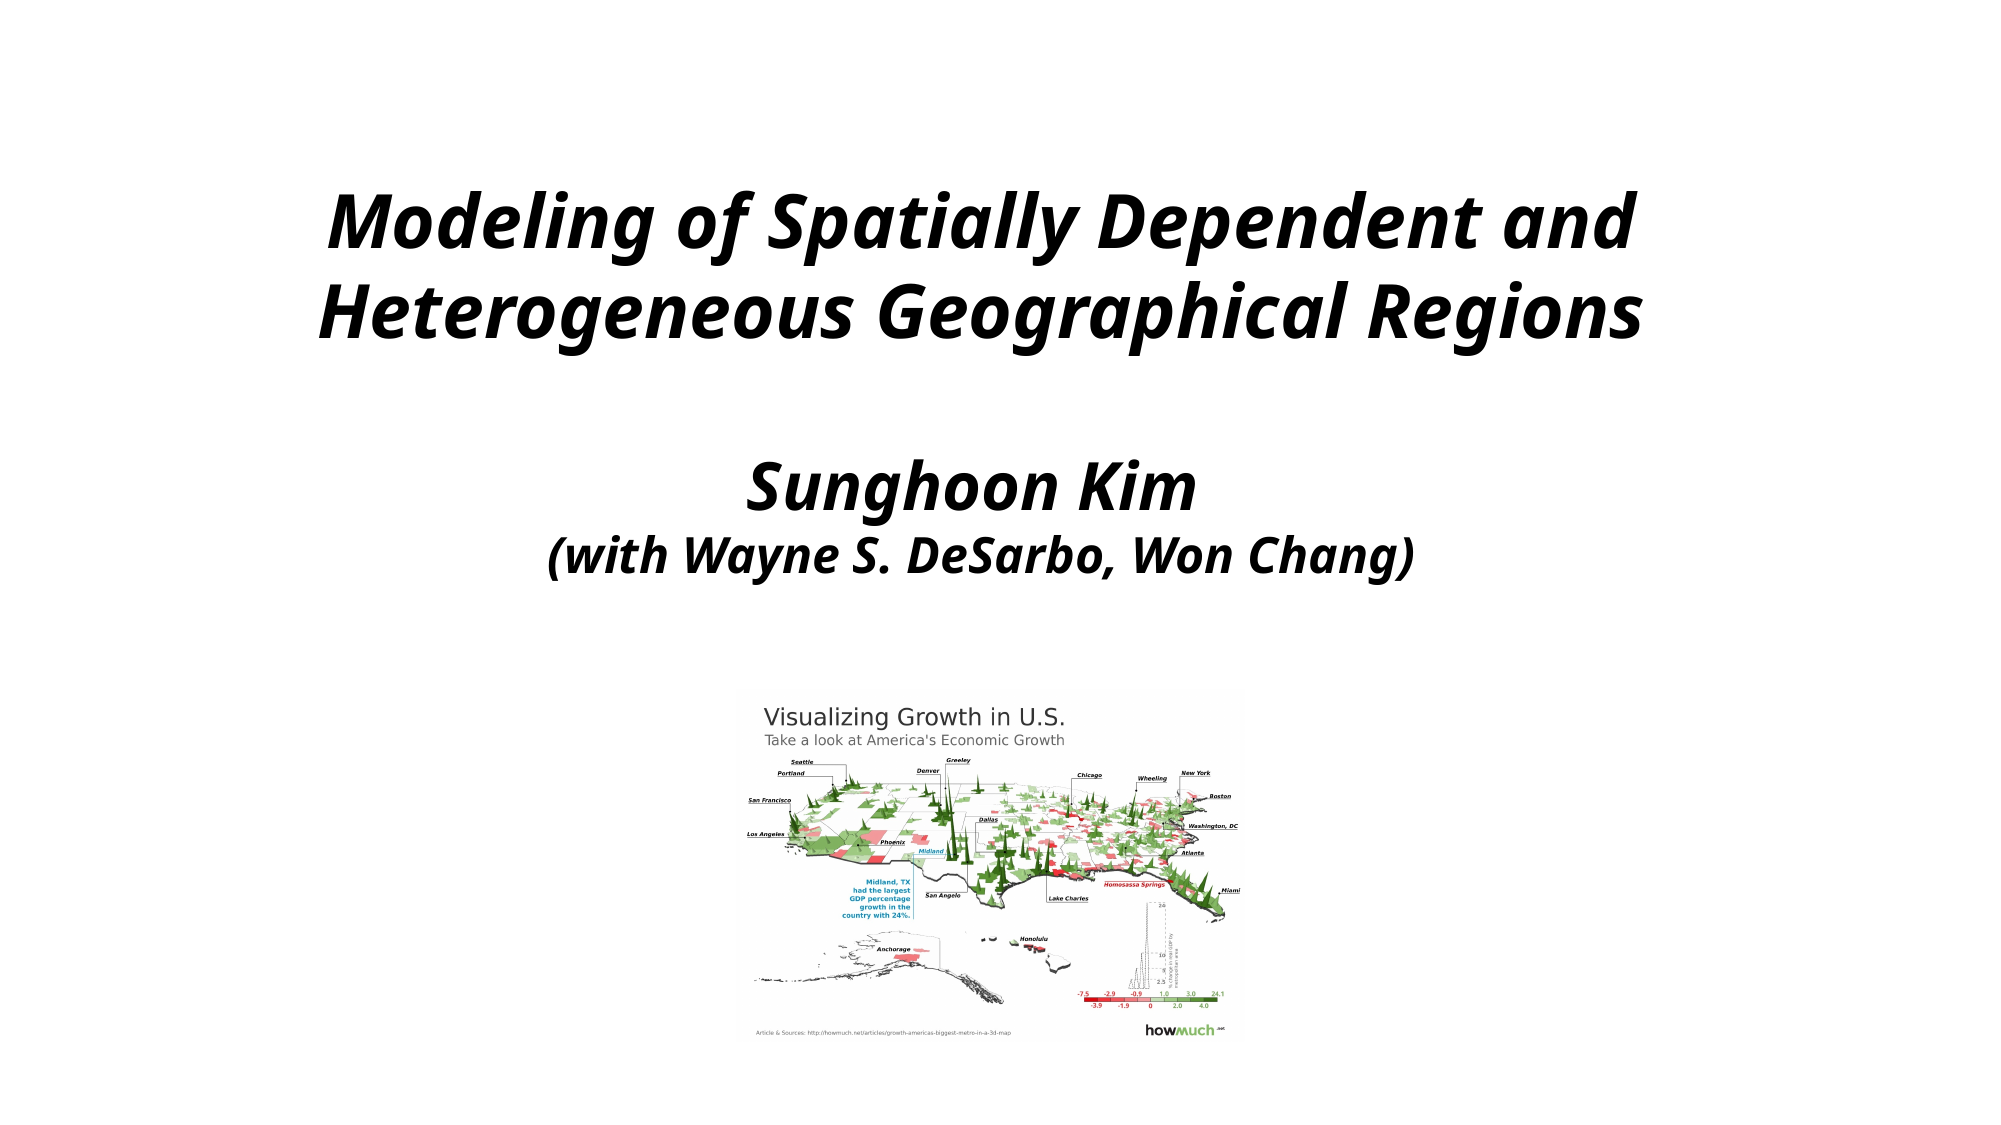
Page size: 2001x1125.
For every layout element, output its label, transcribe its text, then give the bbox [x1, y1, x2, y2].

picture [736, 689, 1245, 1042]
title Modeling of Spatially Dependent and Heterogeneous Geographical Regions Sunghoon Kim (with Wayne S. DeSarbo, Won Chang) [231, 112, 1732, 592]
